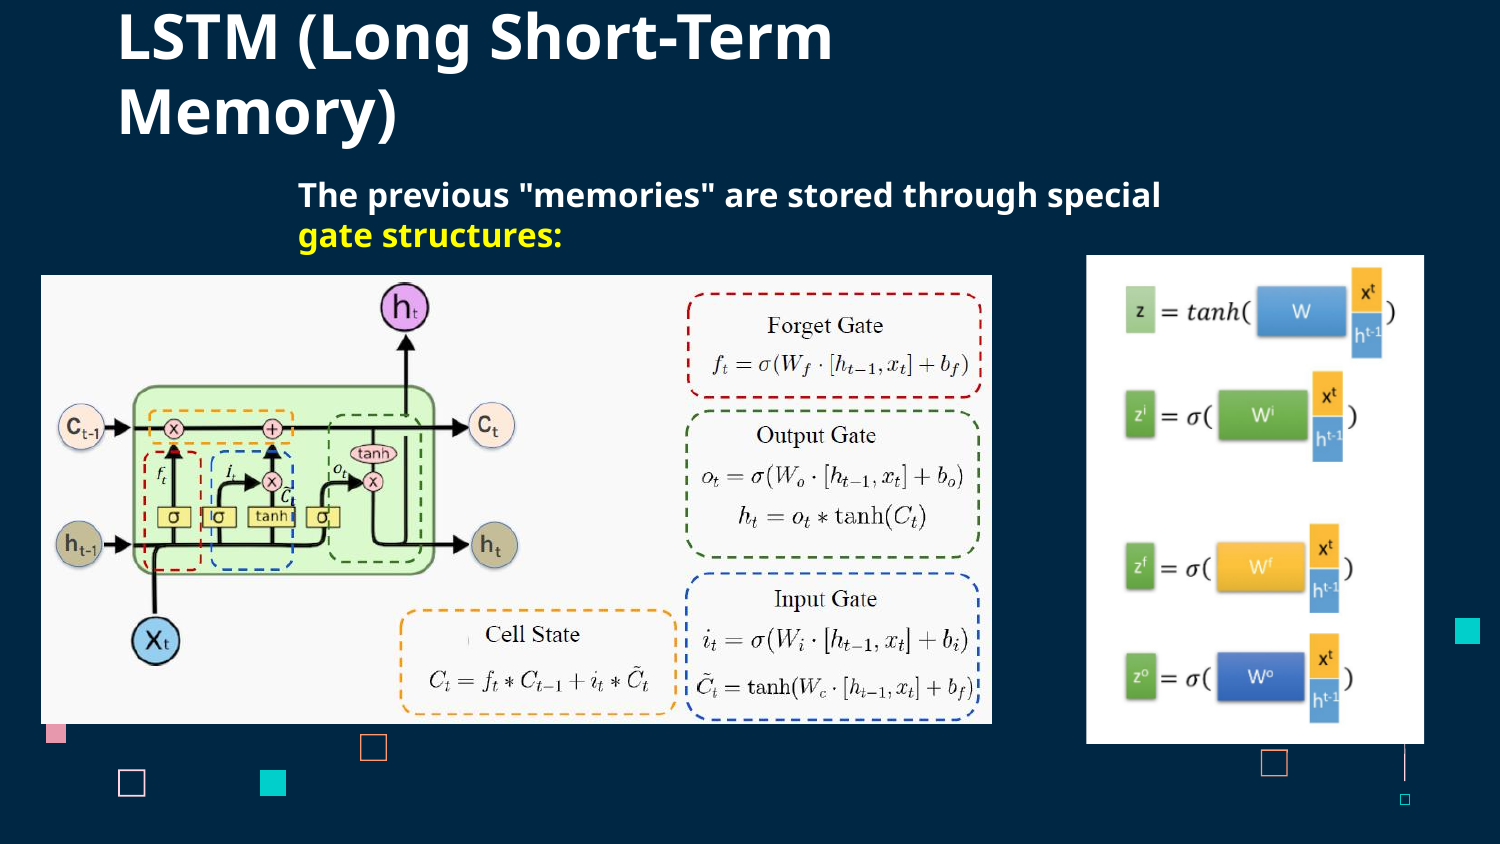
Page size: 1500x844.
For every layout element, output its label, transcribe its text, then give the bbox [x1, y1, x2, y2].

text_box The previous "memories" are stored through special gate structures: [283, 167, 1217, 262]
title LSTM (Long Short-Term Memory) [101, 67, 1021, 163]
picture [1085, 255, 1425, 744]
picture [41, 275, 992, 724]
